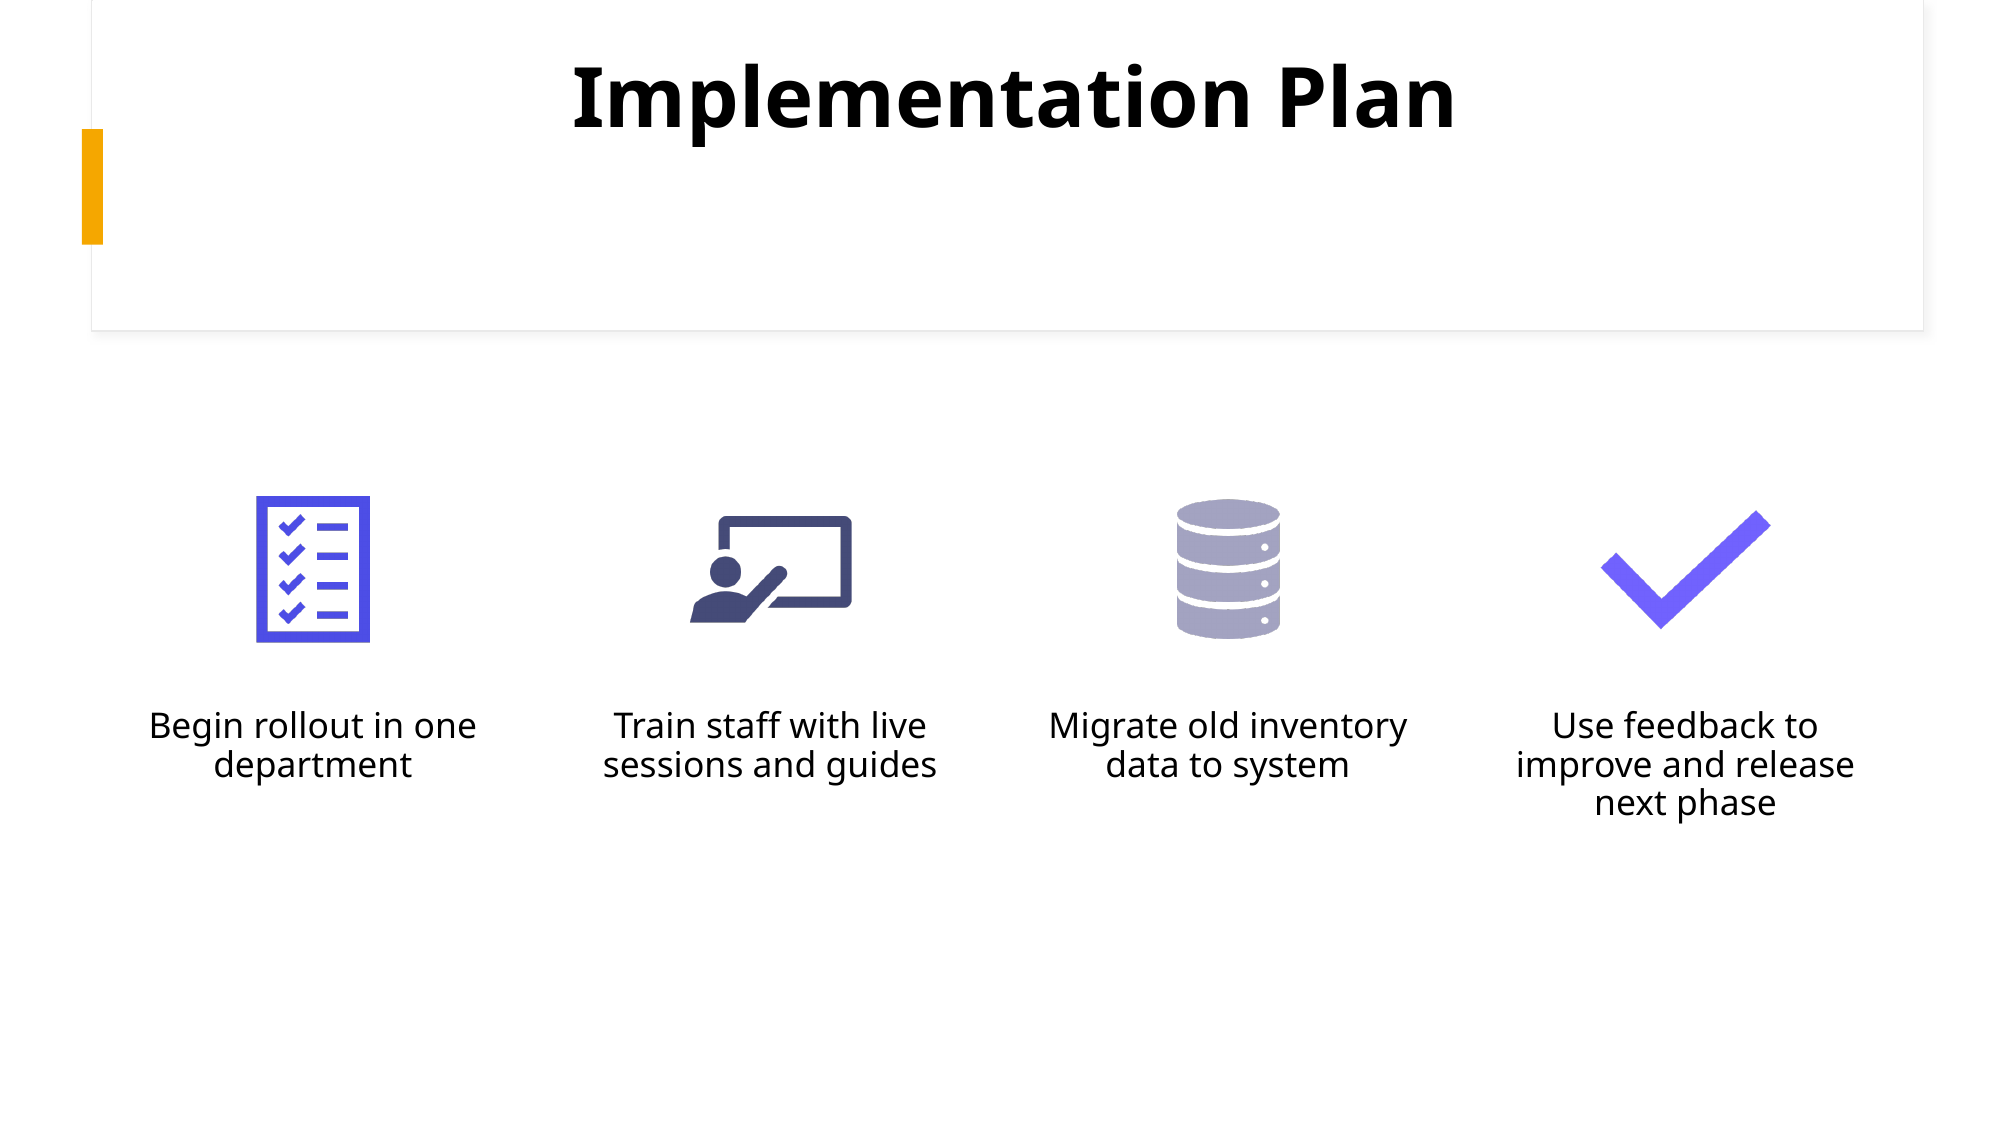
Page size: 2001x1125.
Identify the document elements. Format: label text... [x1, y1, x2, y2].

title Implementation Plan [196, 27, 1835, 274]
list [98, 302, 1900, 1005]
